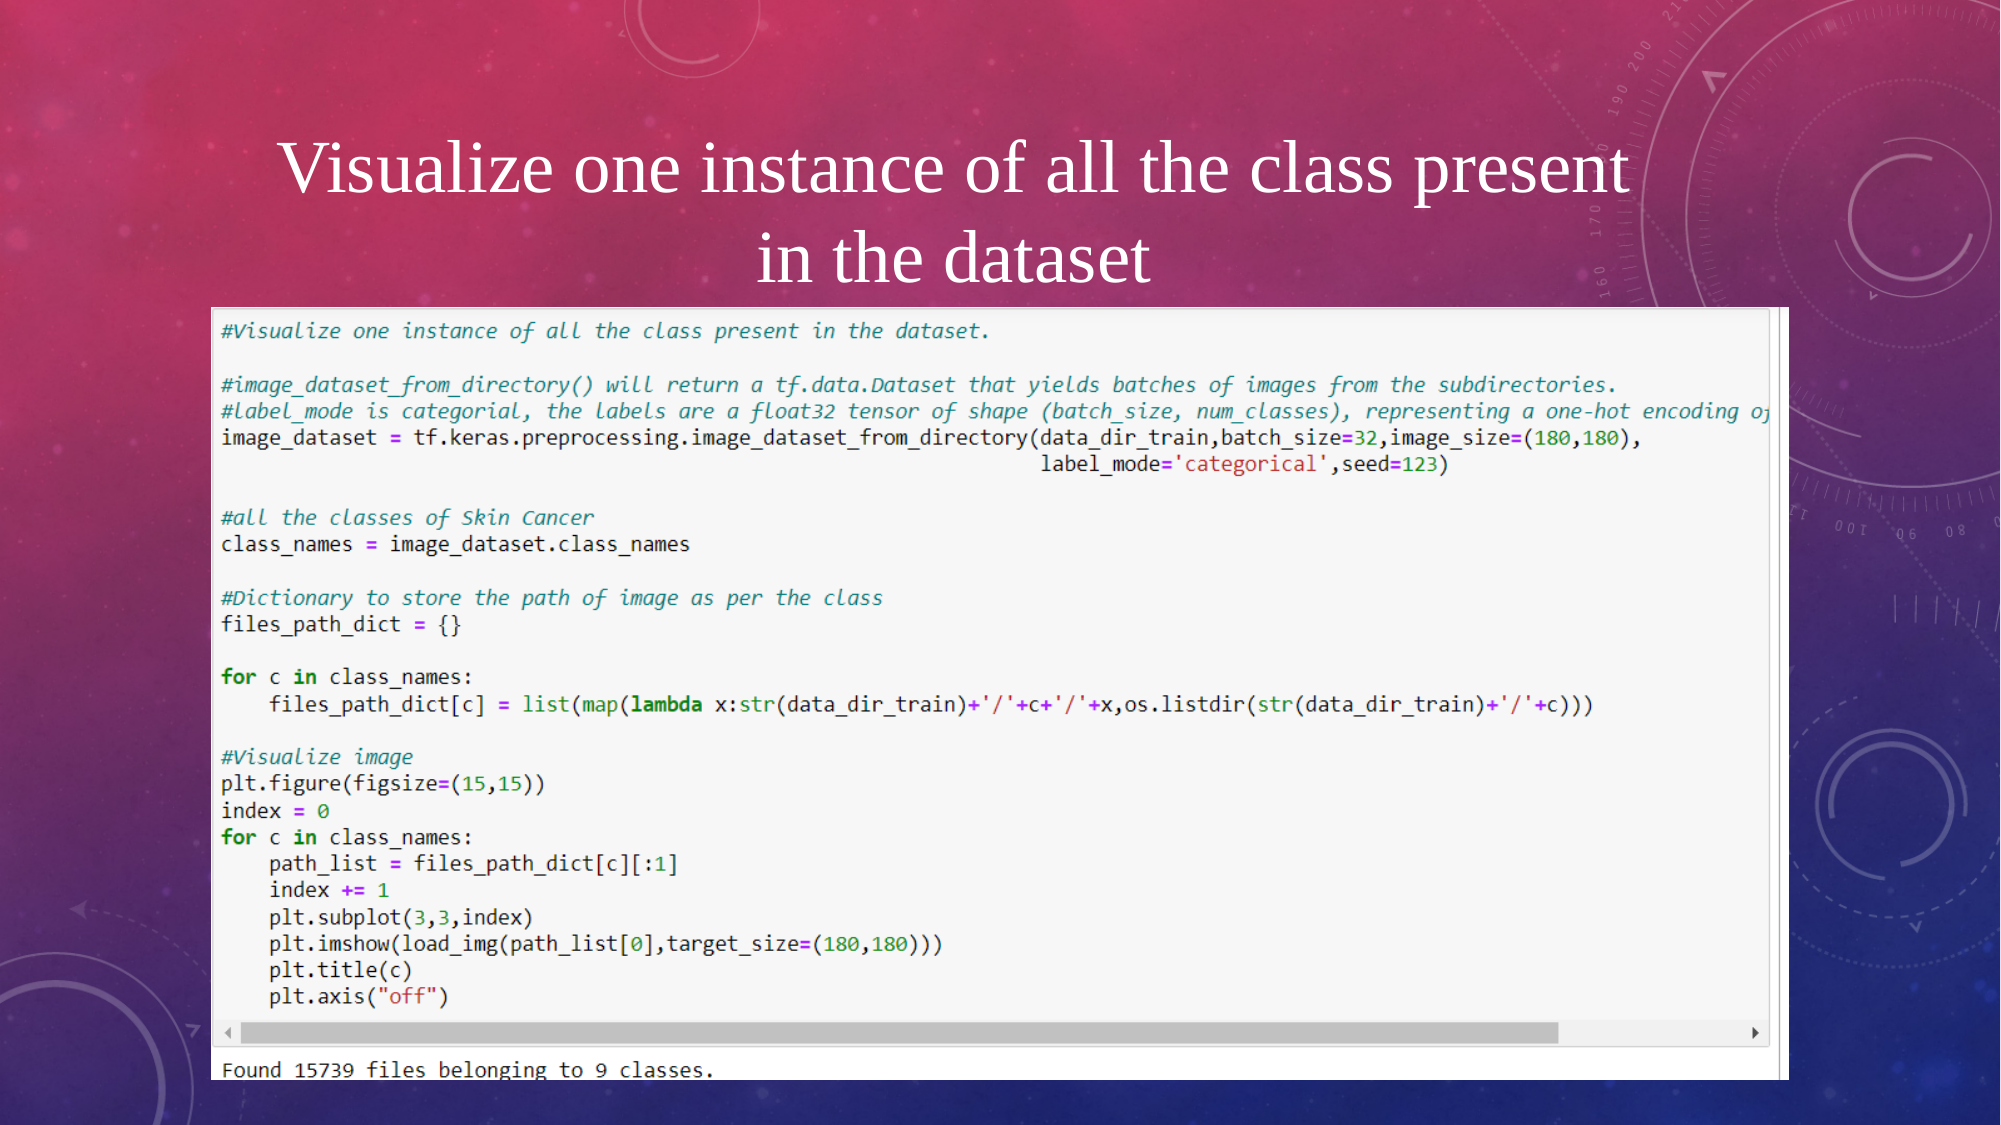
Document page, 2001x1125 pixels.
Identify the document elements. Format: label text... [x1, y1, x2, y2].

text_box Visualize one instance of all the class present in the dataset [241, 110, 1667, 305]
picture [0, 0, 2001, 1125]
